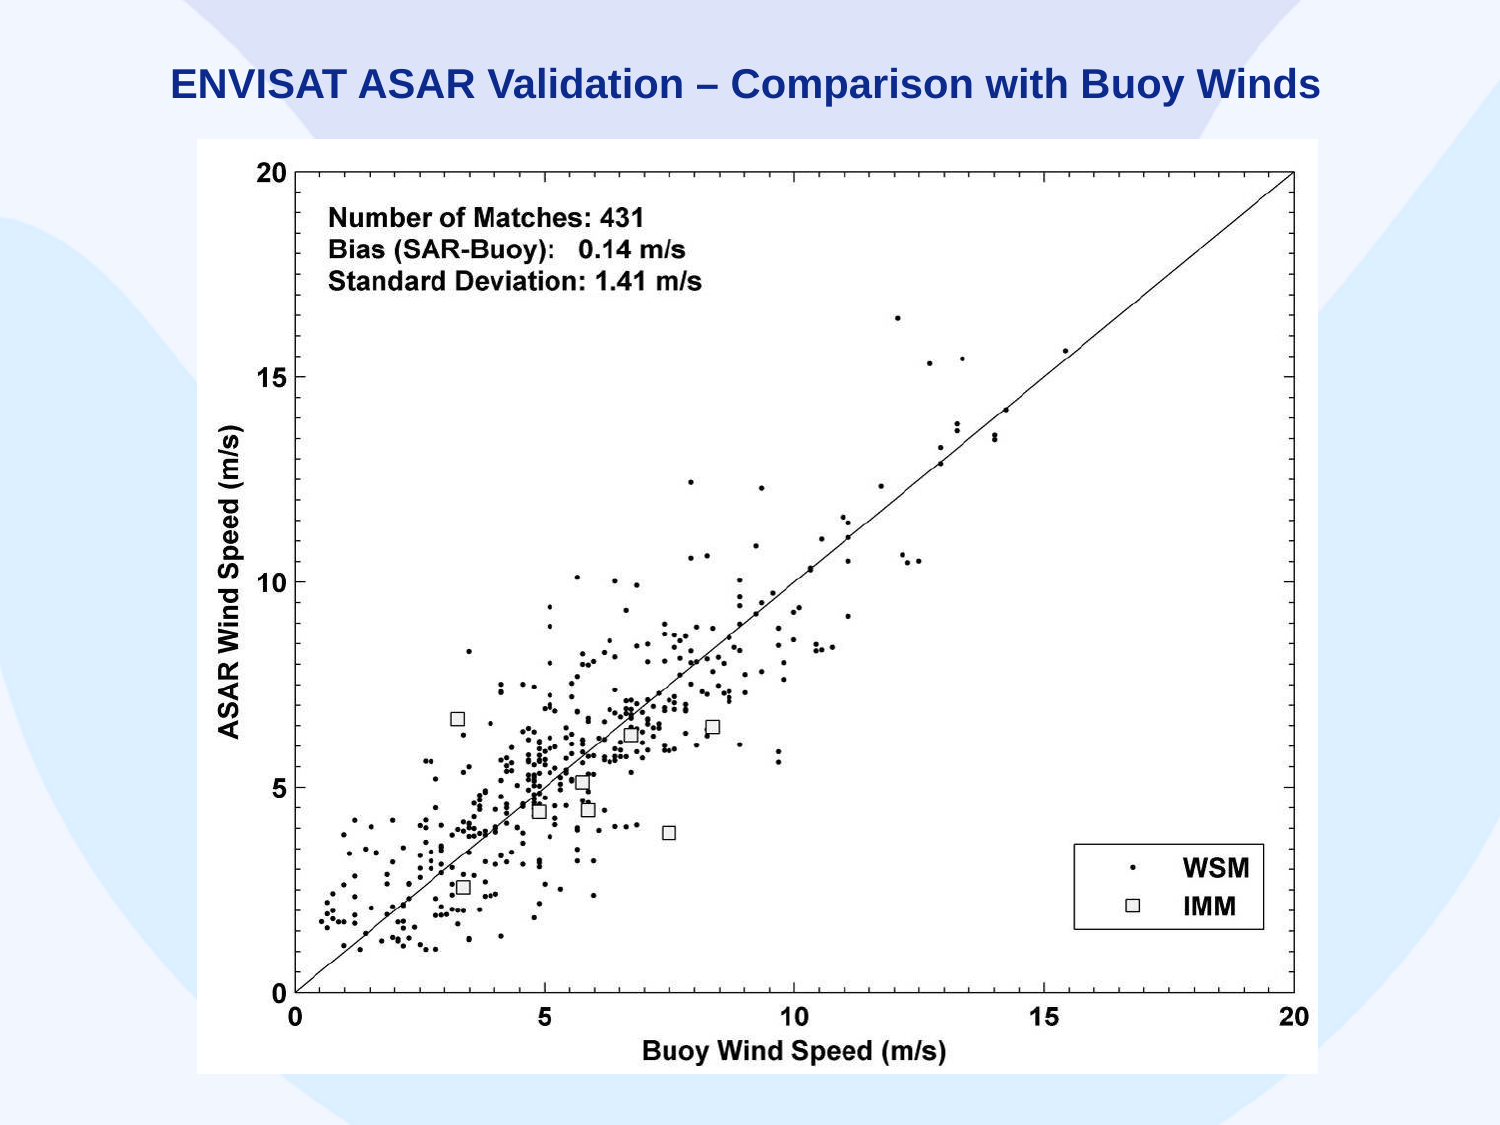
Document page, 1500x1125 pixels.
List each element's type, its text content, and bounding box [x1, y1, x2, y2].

text_box ENVISAT ASAR Validation – Comparison with Buoy Winds [155, 49, 1337, 115]
picture [0, 0, 1500, 1125]
